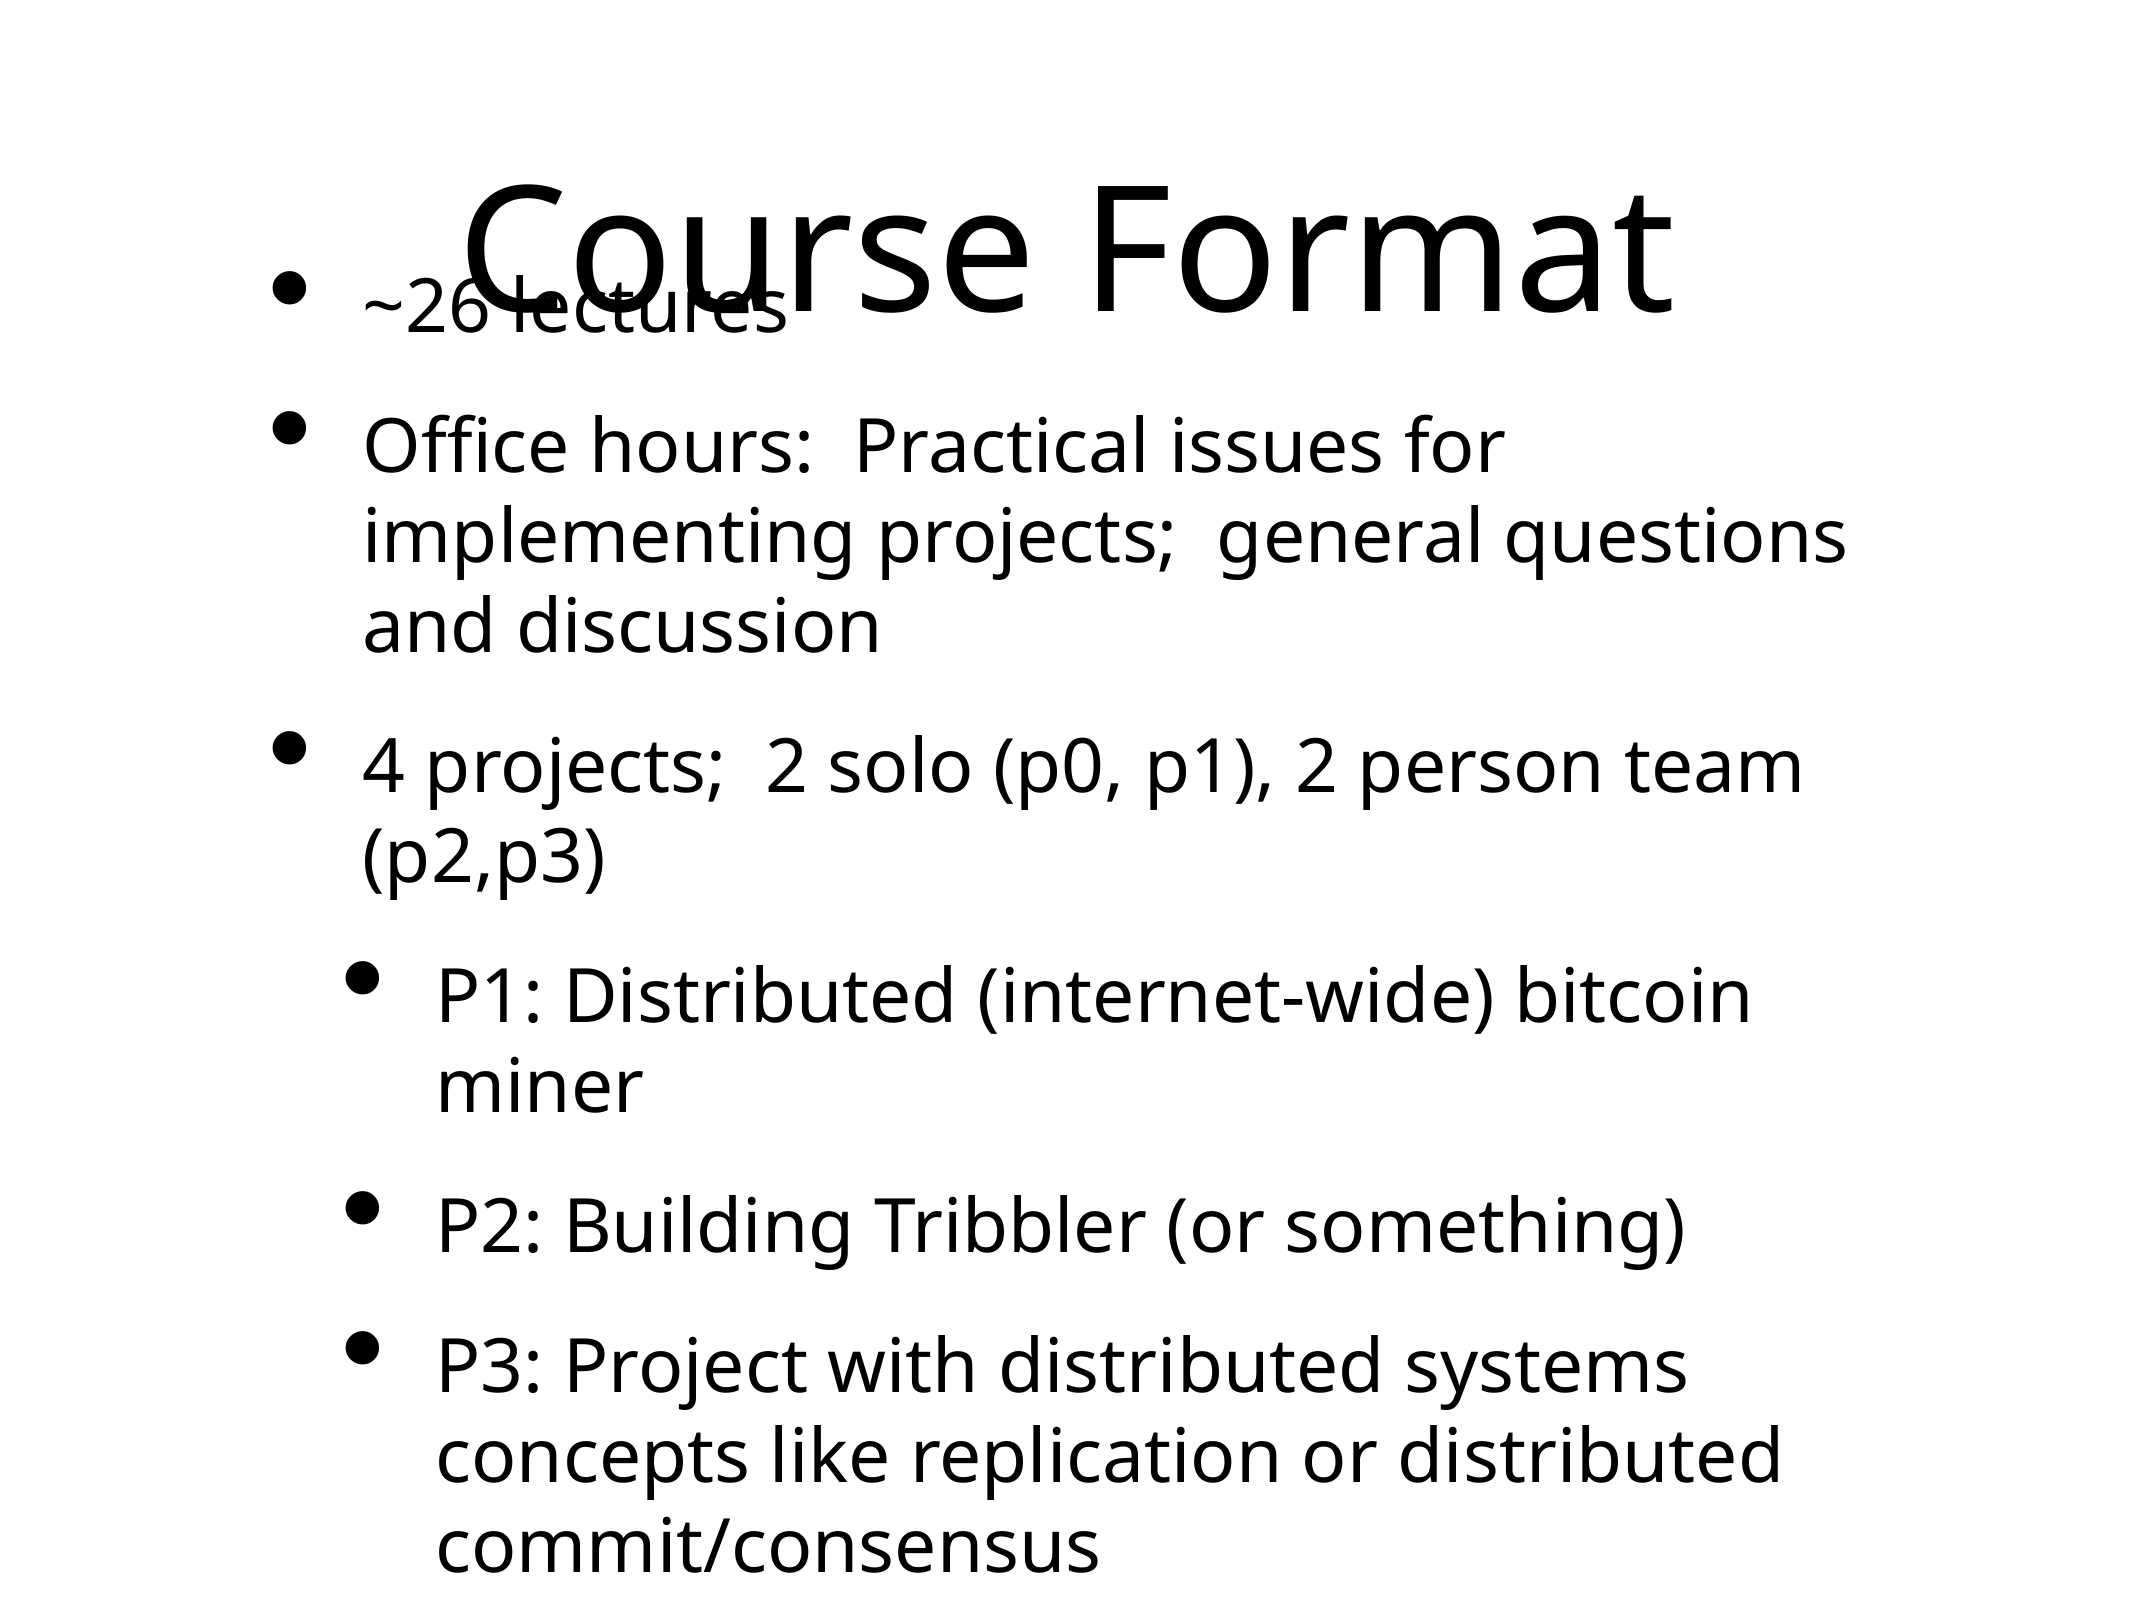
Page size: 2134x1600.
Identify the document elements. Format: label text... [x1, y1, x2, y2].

list ~26 lectures Office hours: Practical issues for implementing projects; general questions and discussion 4 projects; 2 solo (p0, p1), 2 person team (p2,p3) P1: Distributed (internet-wide) bitcoin miner P2: Building Tribbler (or something) P3: Project with distributed systems concepts like replication or distributed commit/consensus [207, 453, 1926, 1393]
title Course Format [207, 41, 1926, 443]
